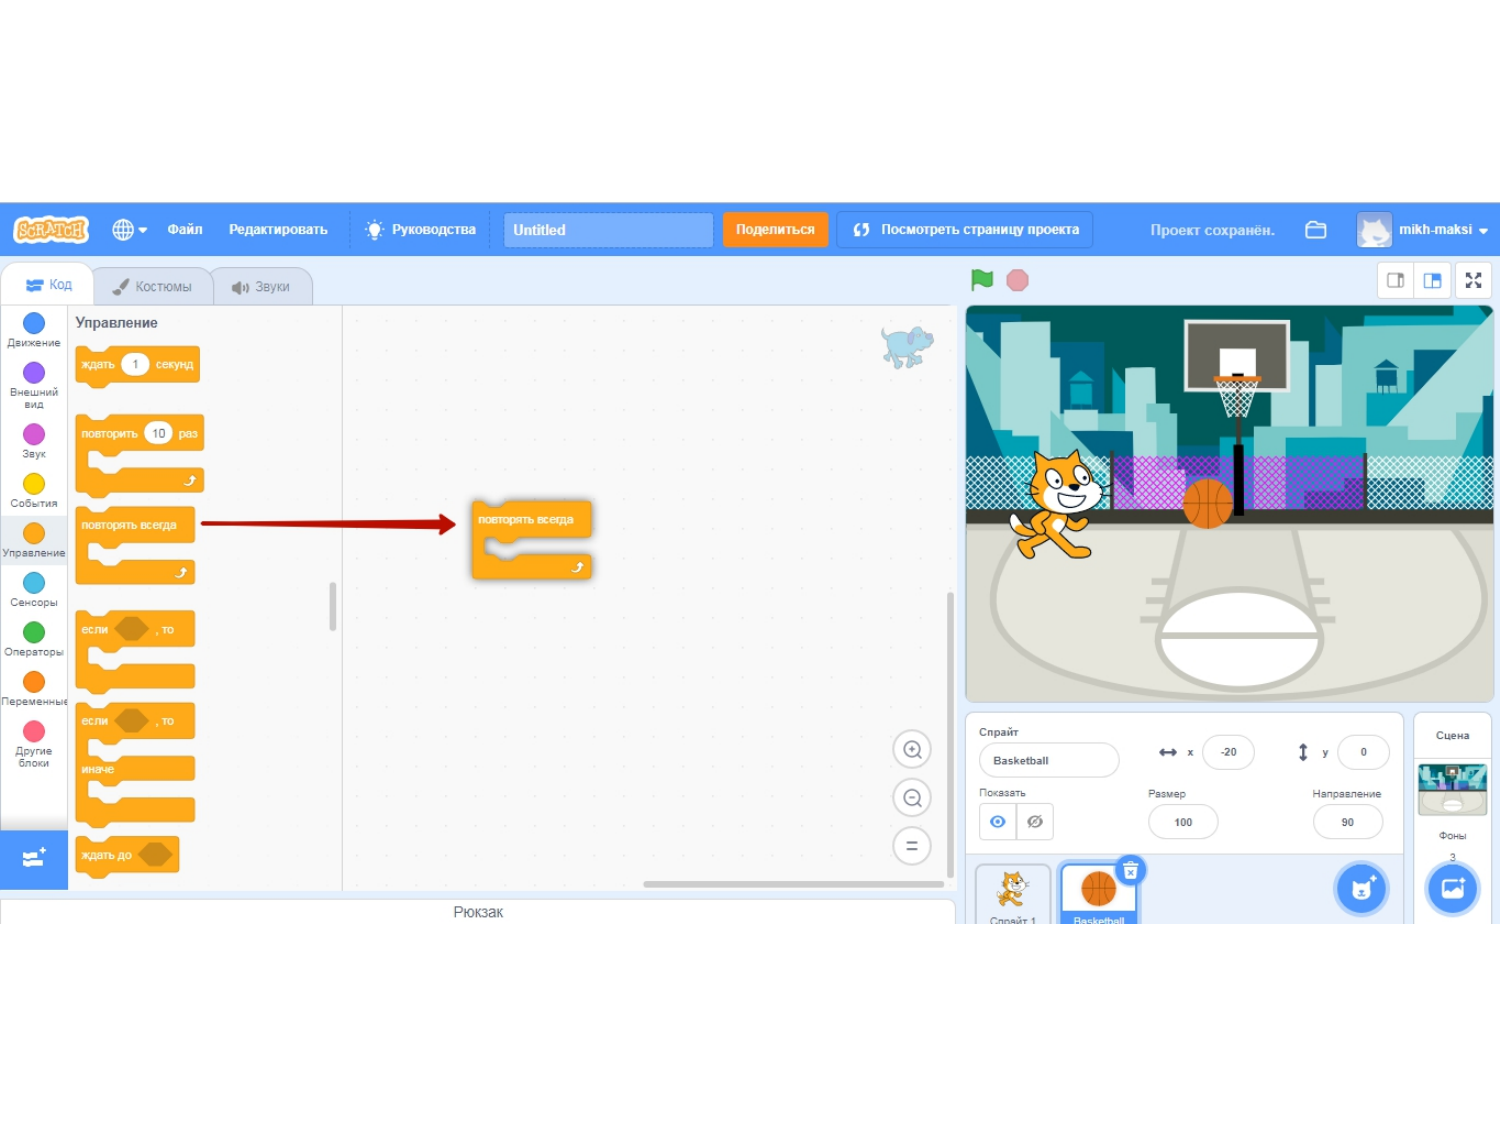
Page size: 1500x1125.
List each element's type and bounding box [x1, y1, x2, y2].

picture [0, 200, 1500, 925]
